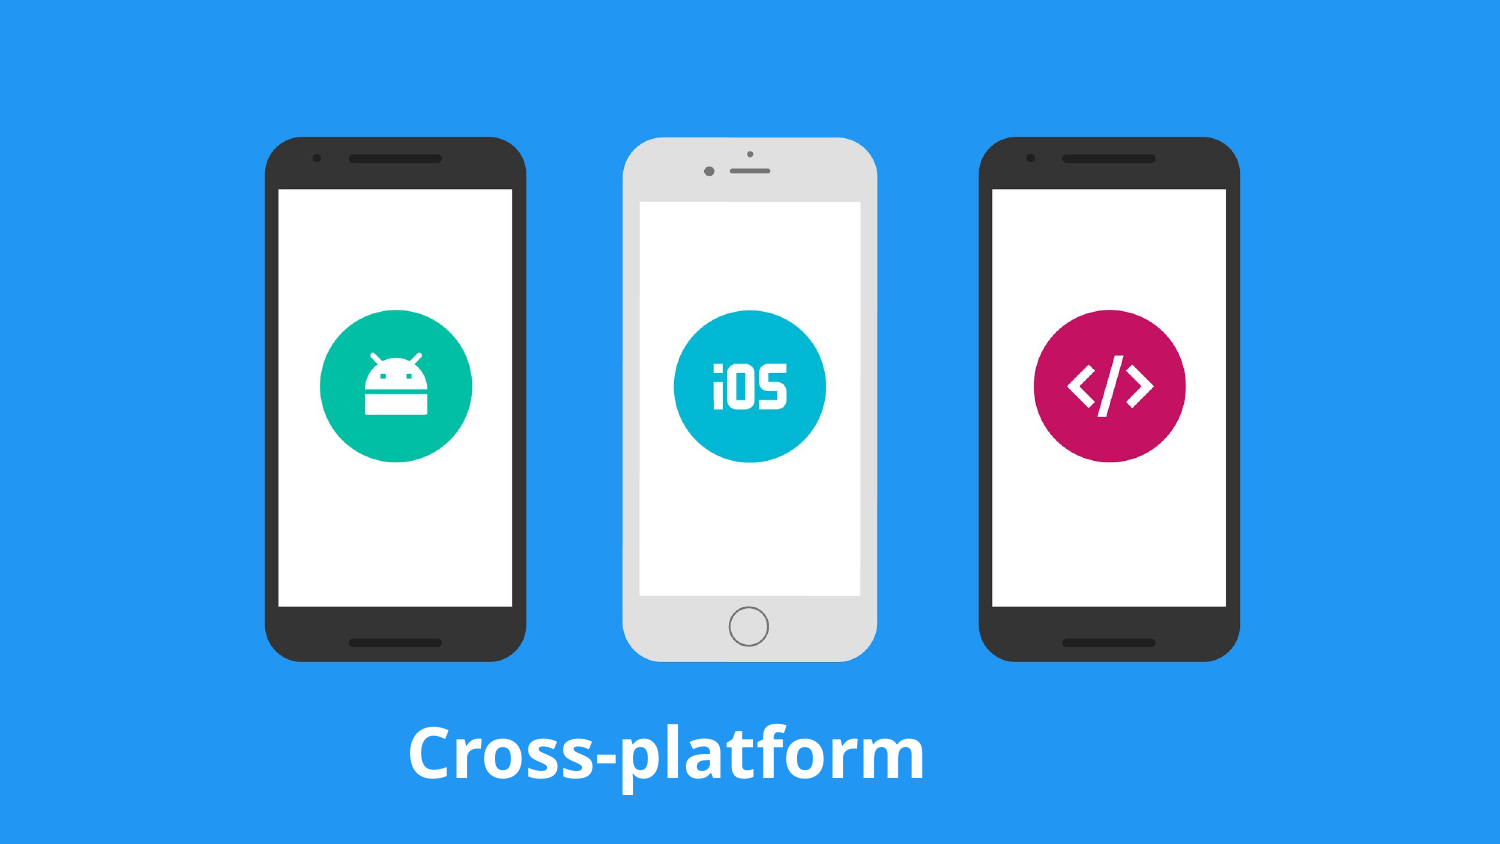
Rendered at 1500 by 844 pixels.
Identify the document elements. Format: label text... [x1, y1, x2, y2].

text_box [0, 0, 1500, 844]
text_box Cross-platform [404, 705, 1096, 793]
